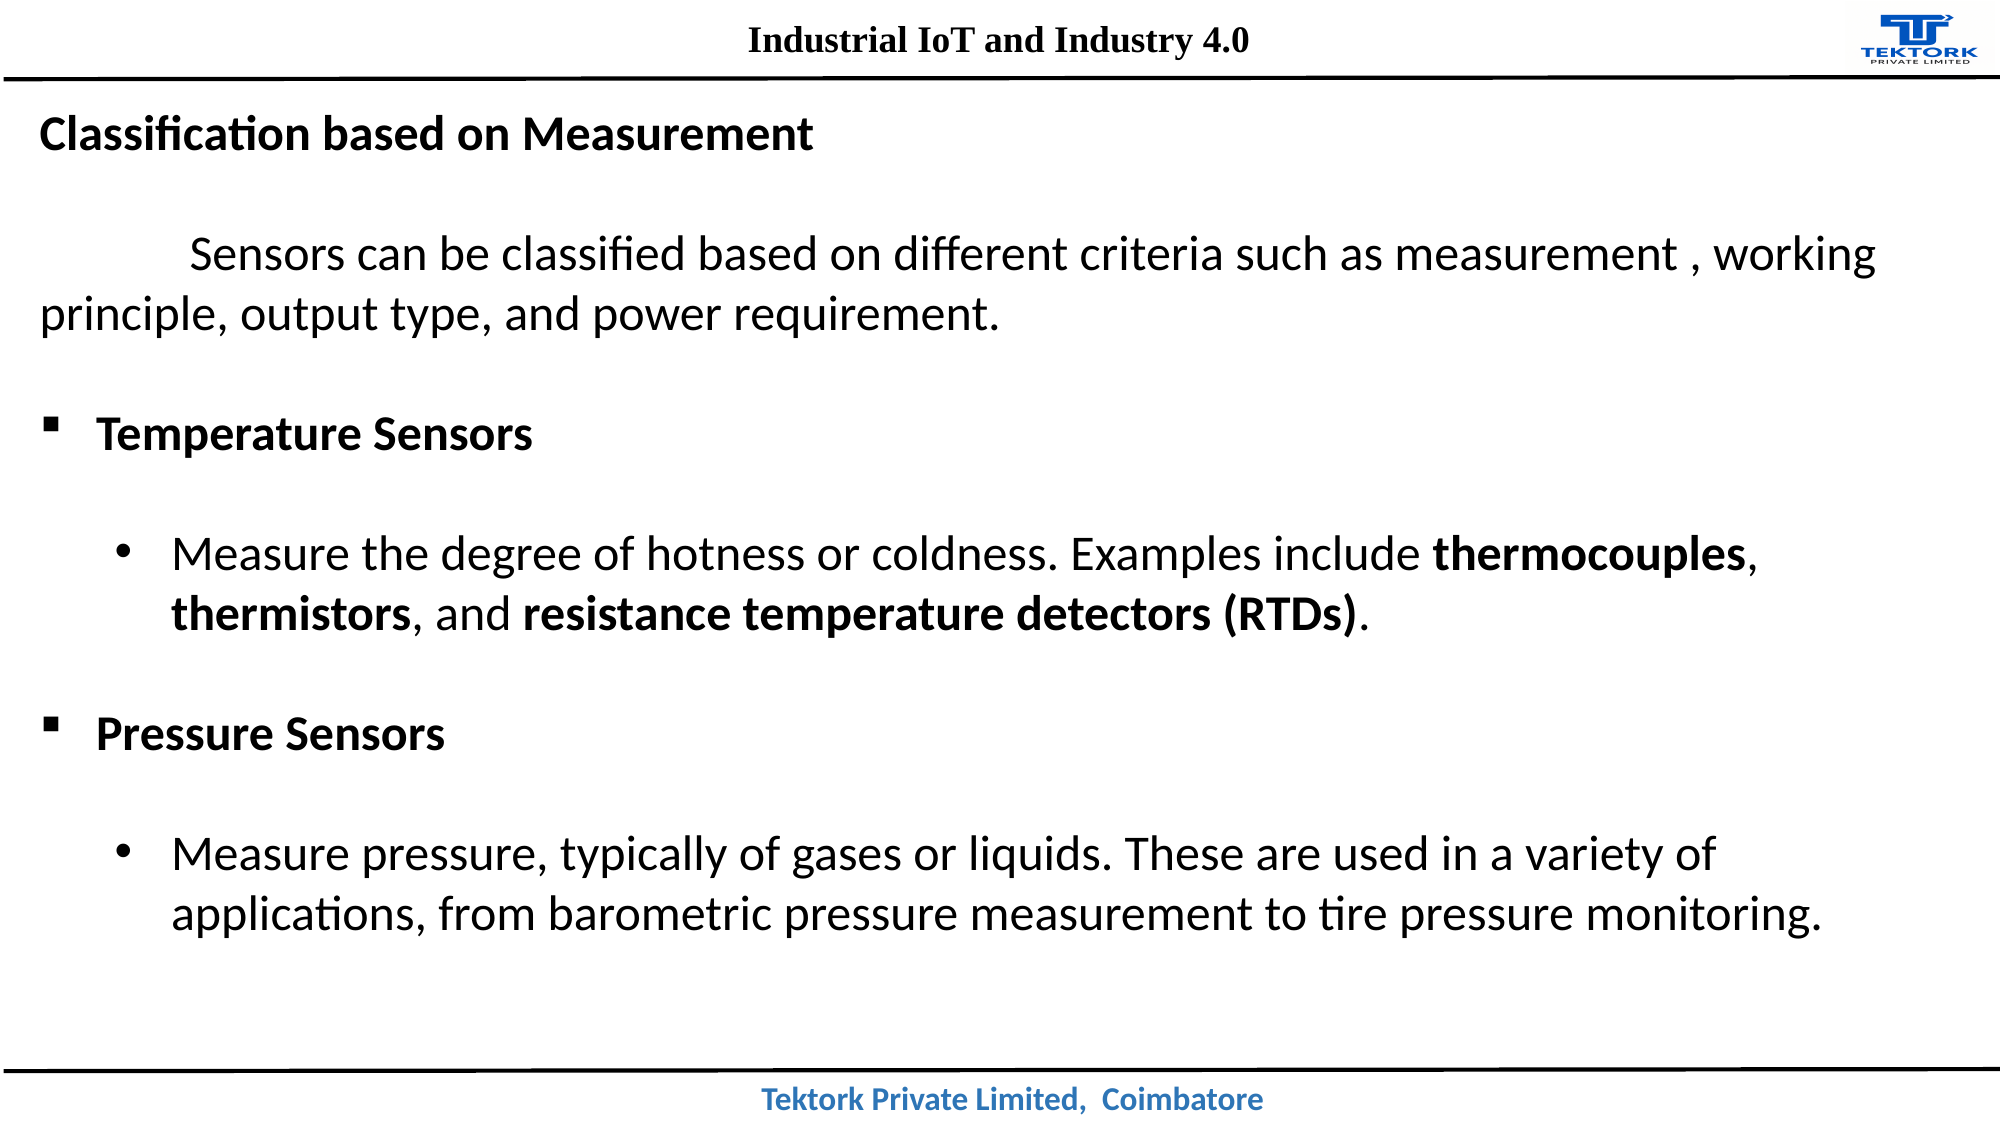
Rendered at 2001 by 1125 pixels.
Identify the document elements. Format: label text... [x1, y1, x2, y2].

text_box Industrial IoT and Industry 4.0 [732, 7, 1267, 68]
text_box Tektork Private Limited, Coimbatore [419, 1072, 1608, 1125]
picture [1845, 1, 1995, 77]
text_box Classification based on Measurement Sensors can be classified based on different criteria such as measurement , working principle, output type, and power requirement. Temperature Sensors Measure the degree of hotness or coldness. Examples include thermocouples, thermistors, and resistance temperature detectors (RTDs). Pressure Sensors Measure pressure, typically of gases or liquids. These are used in a variety of applications, from barometric pressure measurement to tire pressure monitoring. [24, 92, 1975, 948]
